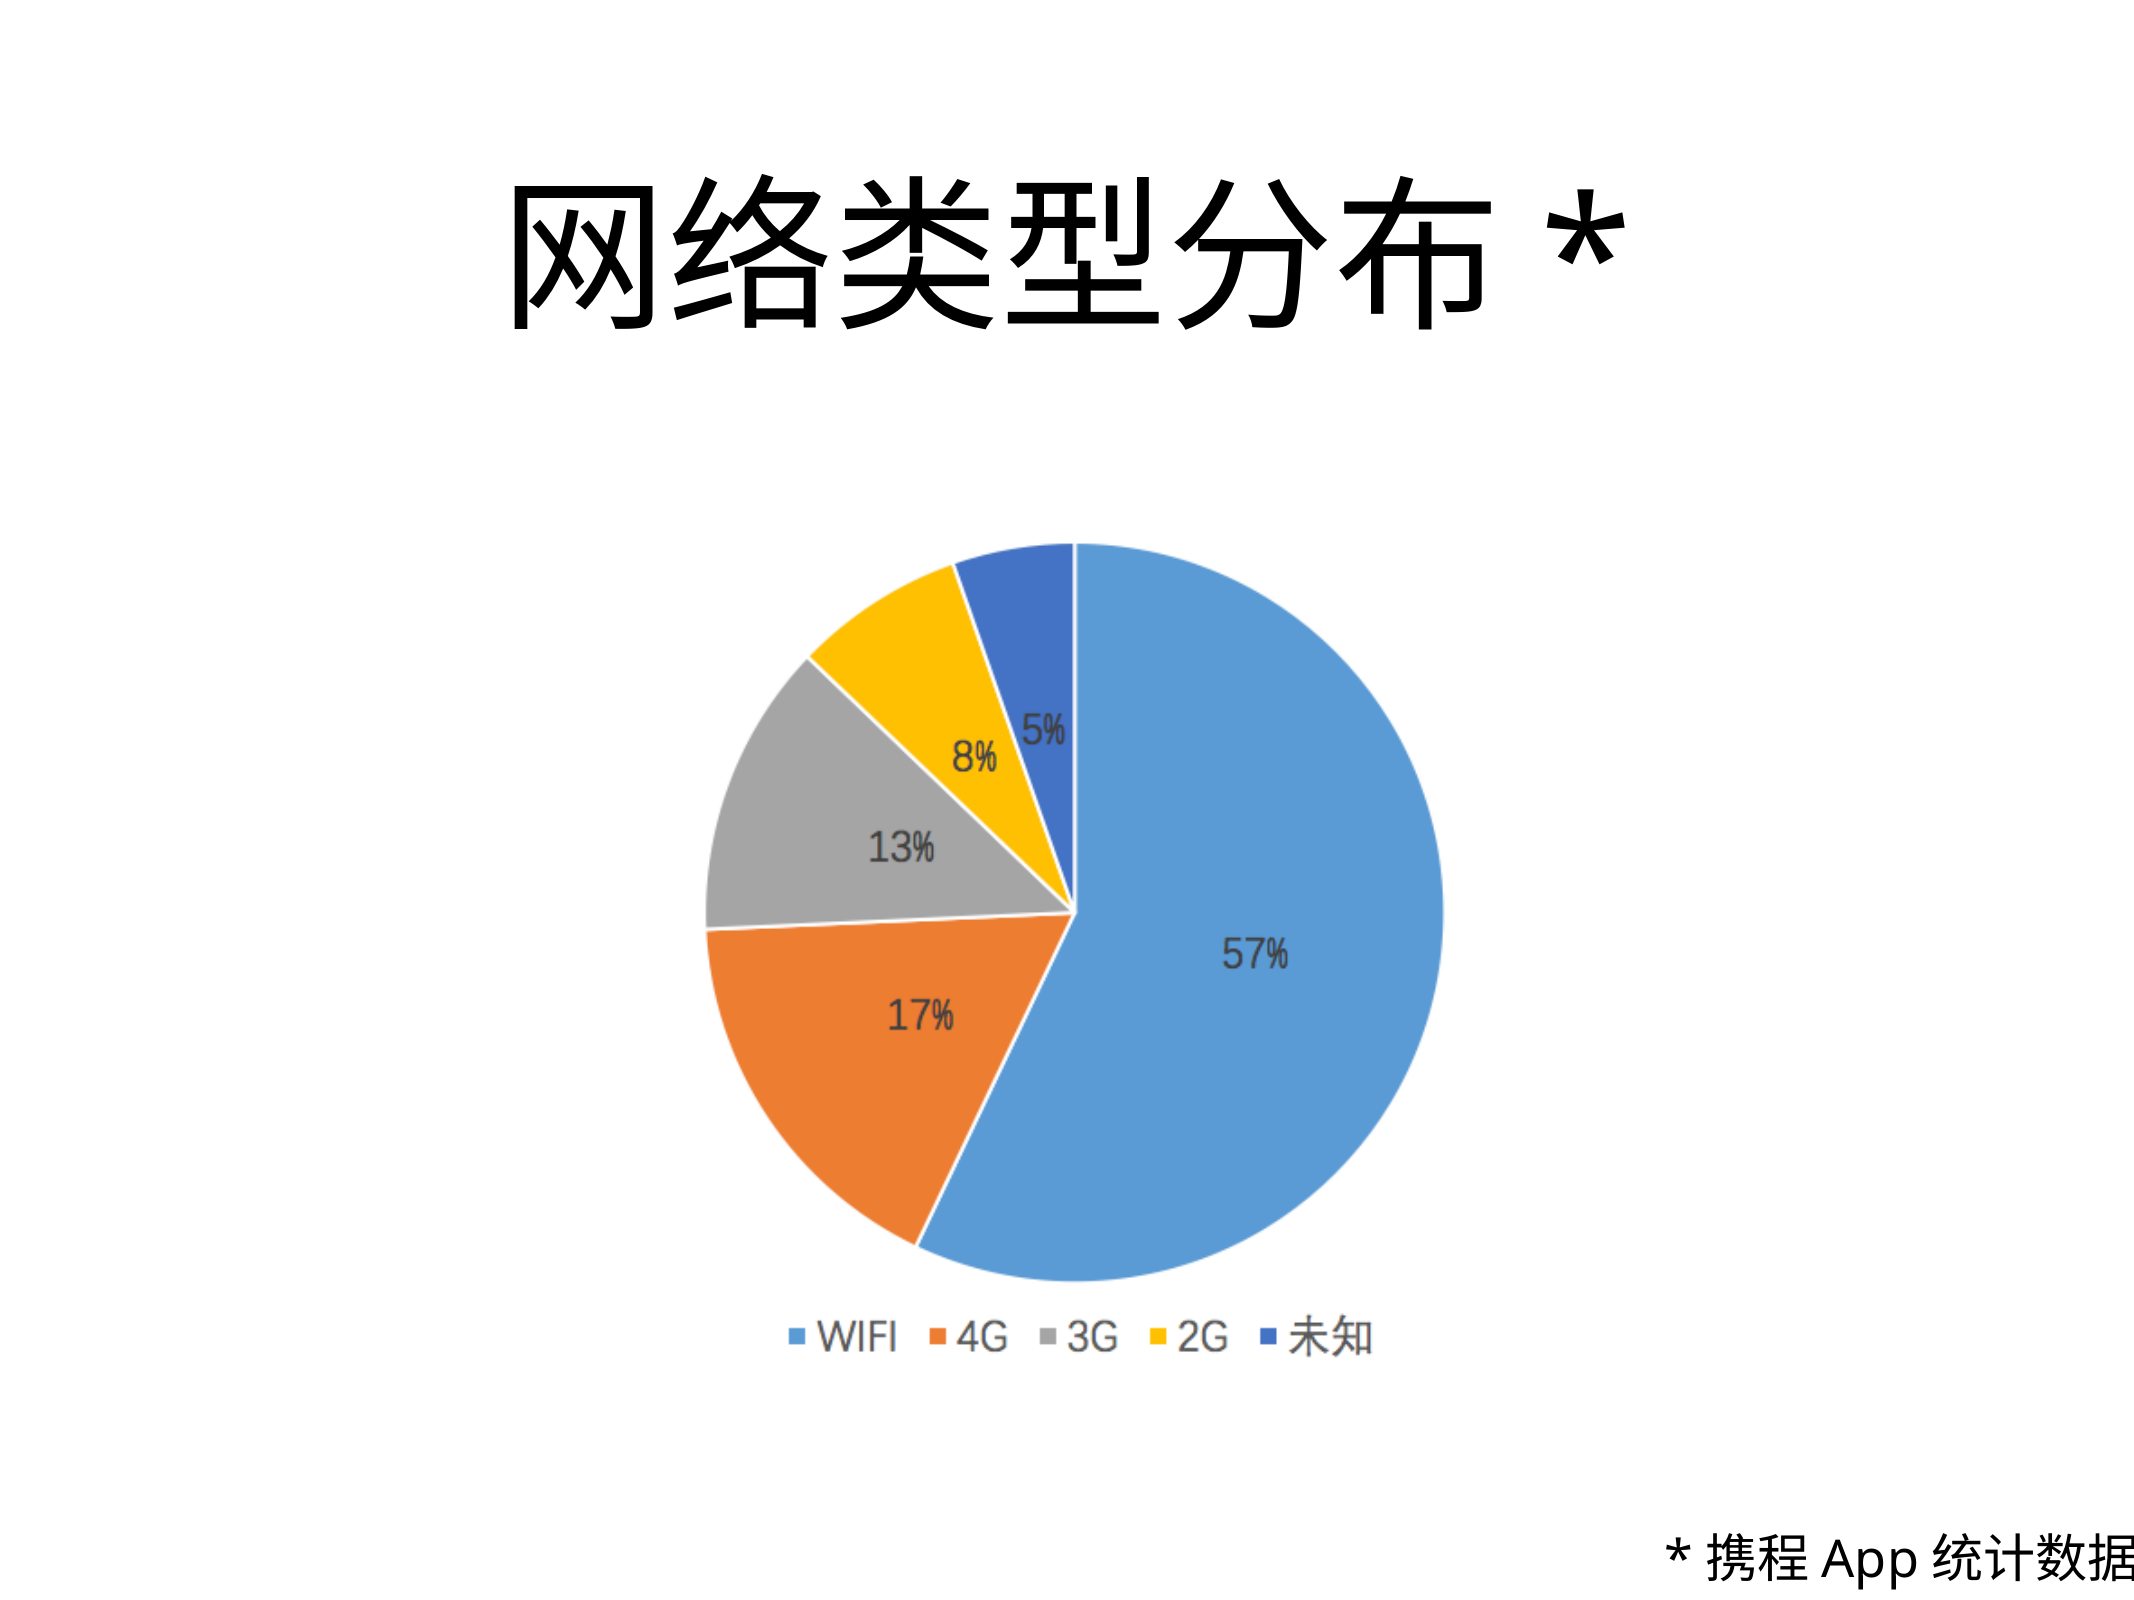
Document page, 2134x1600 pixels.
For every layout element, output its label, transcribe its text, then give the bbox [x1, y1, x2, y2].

picture [522, 517, 1611, 1370]
text_box *携程App统计数据 [1655, 1516, 2134, 1596]
title 网络类型分布* [155, 72, 1978, 428]
